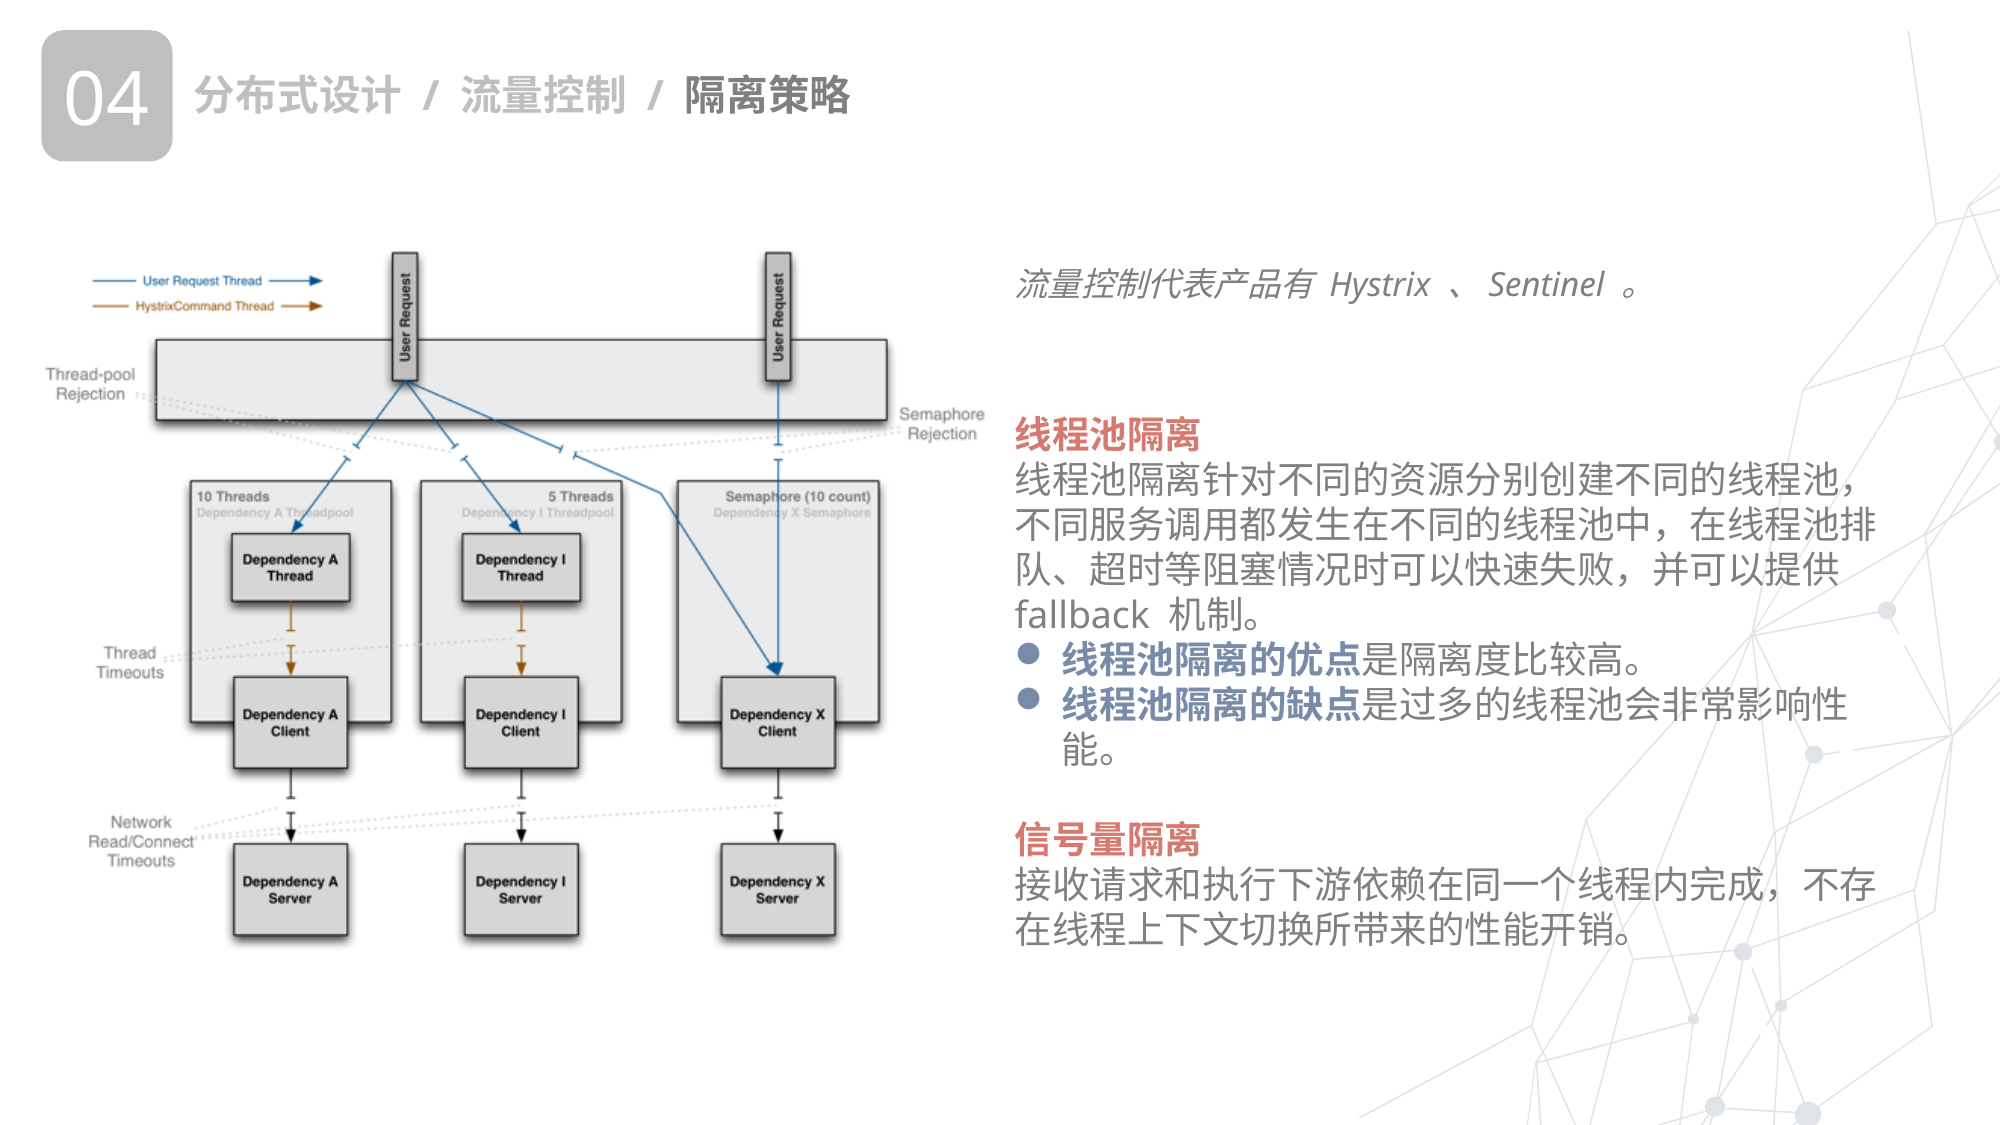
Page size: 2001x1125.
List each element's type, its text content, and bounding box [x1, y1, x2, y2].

text_box 04 [41, 30, 173, 162]
picture [32, 229, 1000, 969]
text_box 线程池隔离 线程池隔离针对不同的资源分别创建不同的线程池，不同服务调用都发生在不同的线程池中，在线程池排队、超时等阻塞情况时可以快速失败，并可以提供 fallback 机制。 线程池隔离的优点是隔离度比较高。 线程池隔离的缺点是过多的线程池会非常影响性能。 信号量隔离 接收请求和执行下游依赖在同一个线程内完成，不存在线程上下文切换所带来的性能开销。 [1000, 403, 1893, 959]
text_box 分布式设计 / 流量控制 / 隔离策略 [194, 35, 1346, 138]
text_box [1358, 30, 2000, 1125]
text_box 流量控制代表产品有 Hystrix 、Sentinel 。 [1000, 236, 1899, 311]
